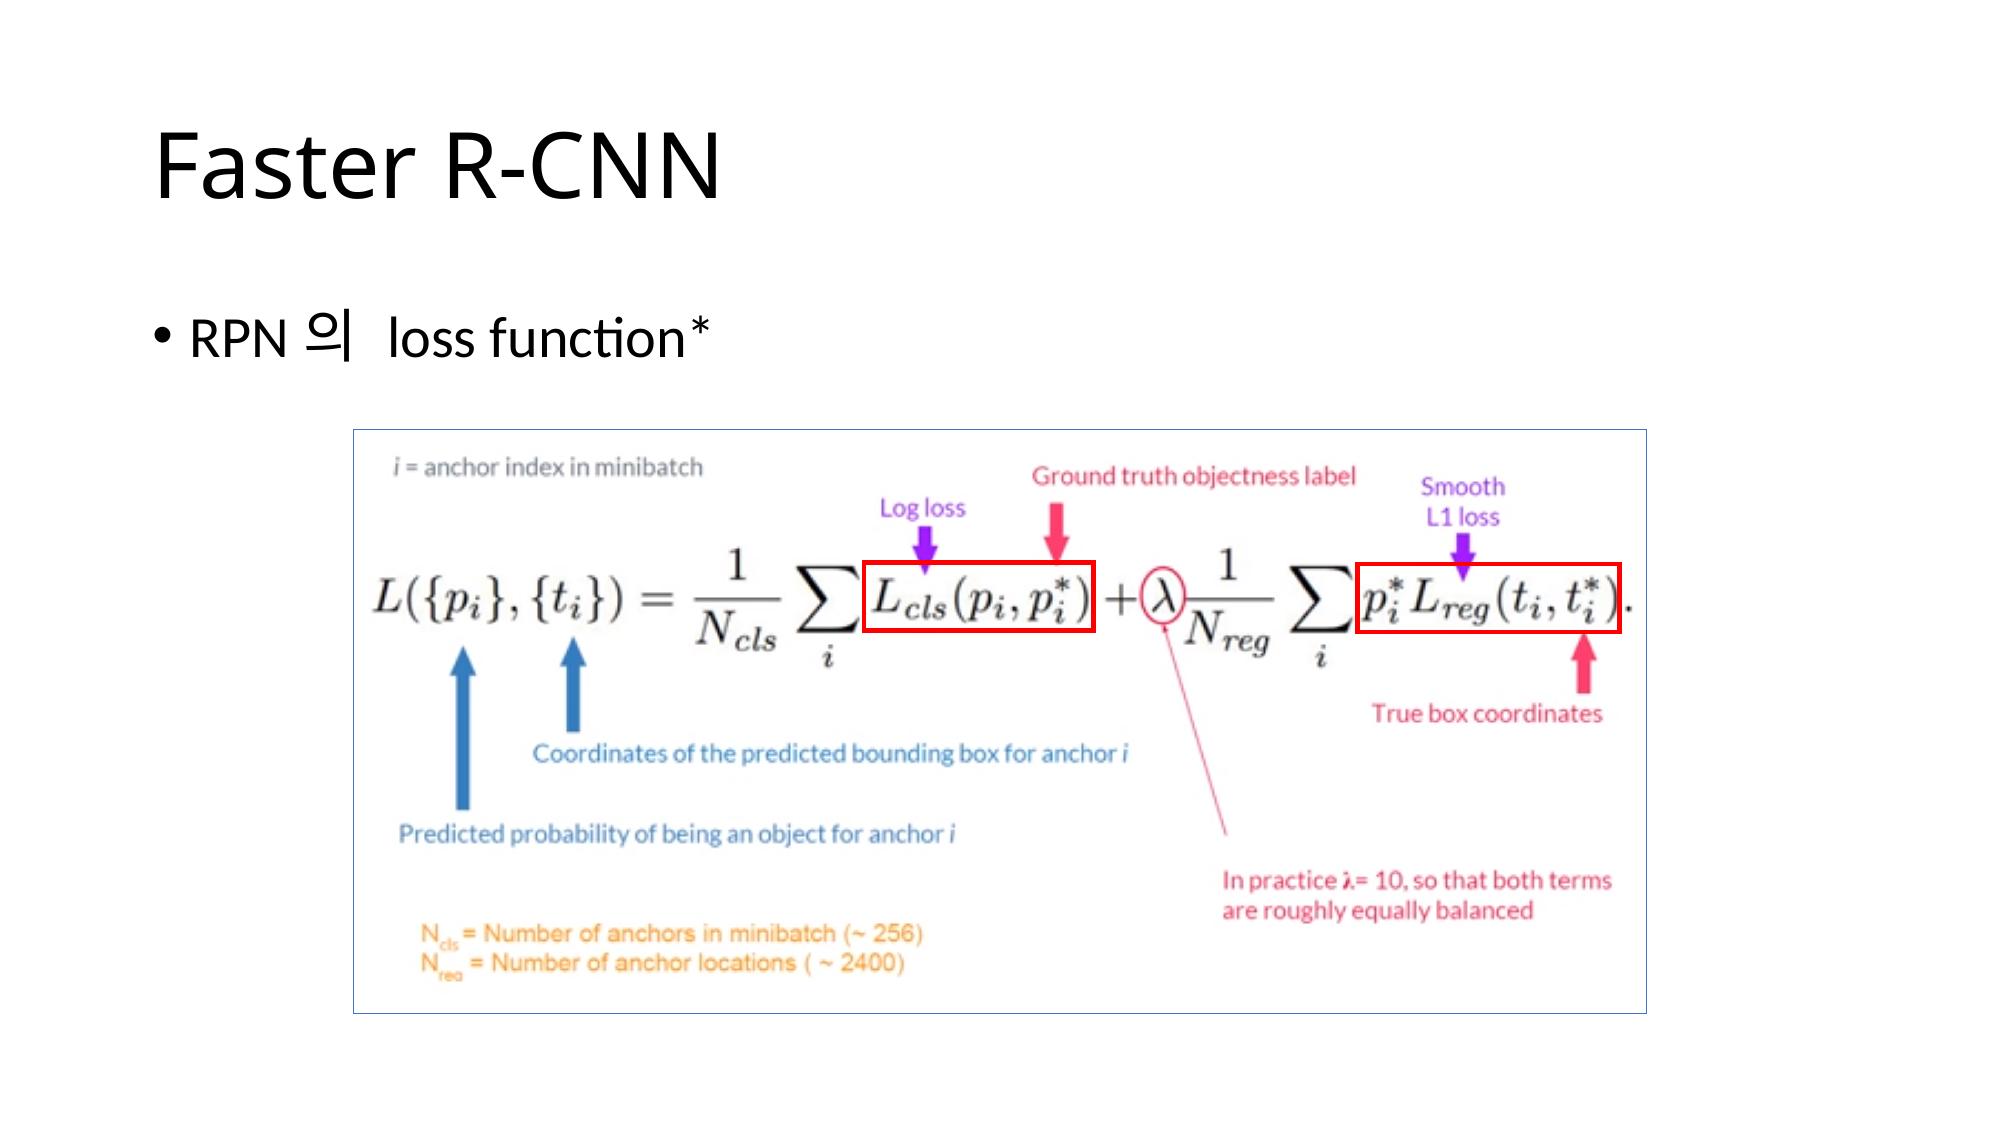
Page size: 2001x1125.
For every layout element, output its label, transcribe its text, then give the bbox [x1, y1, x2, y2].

list RPN의 loss function* [137, 299, 1863, 1014]
title Faster R-CNN [137, 59, 1863, 278]
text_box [353, 429, 1647, 1014]
